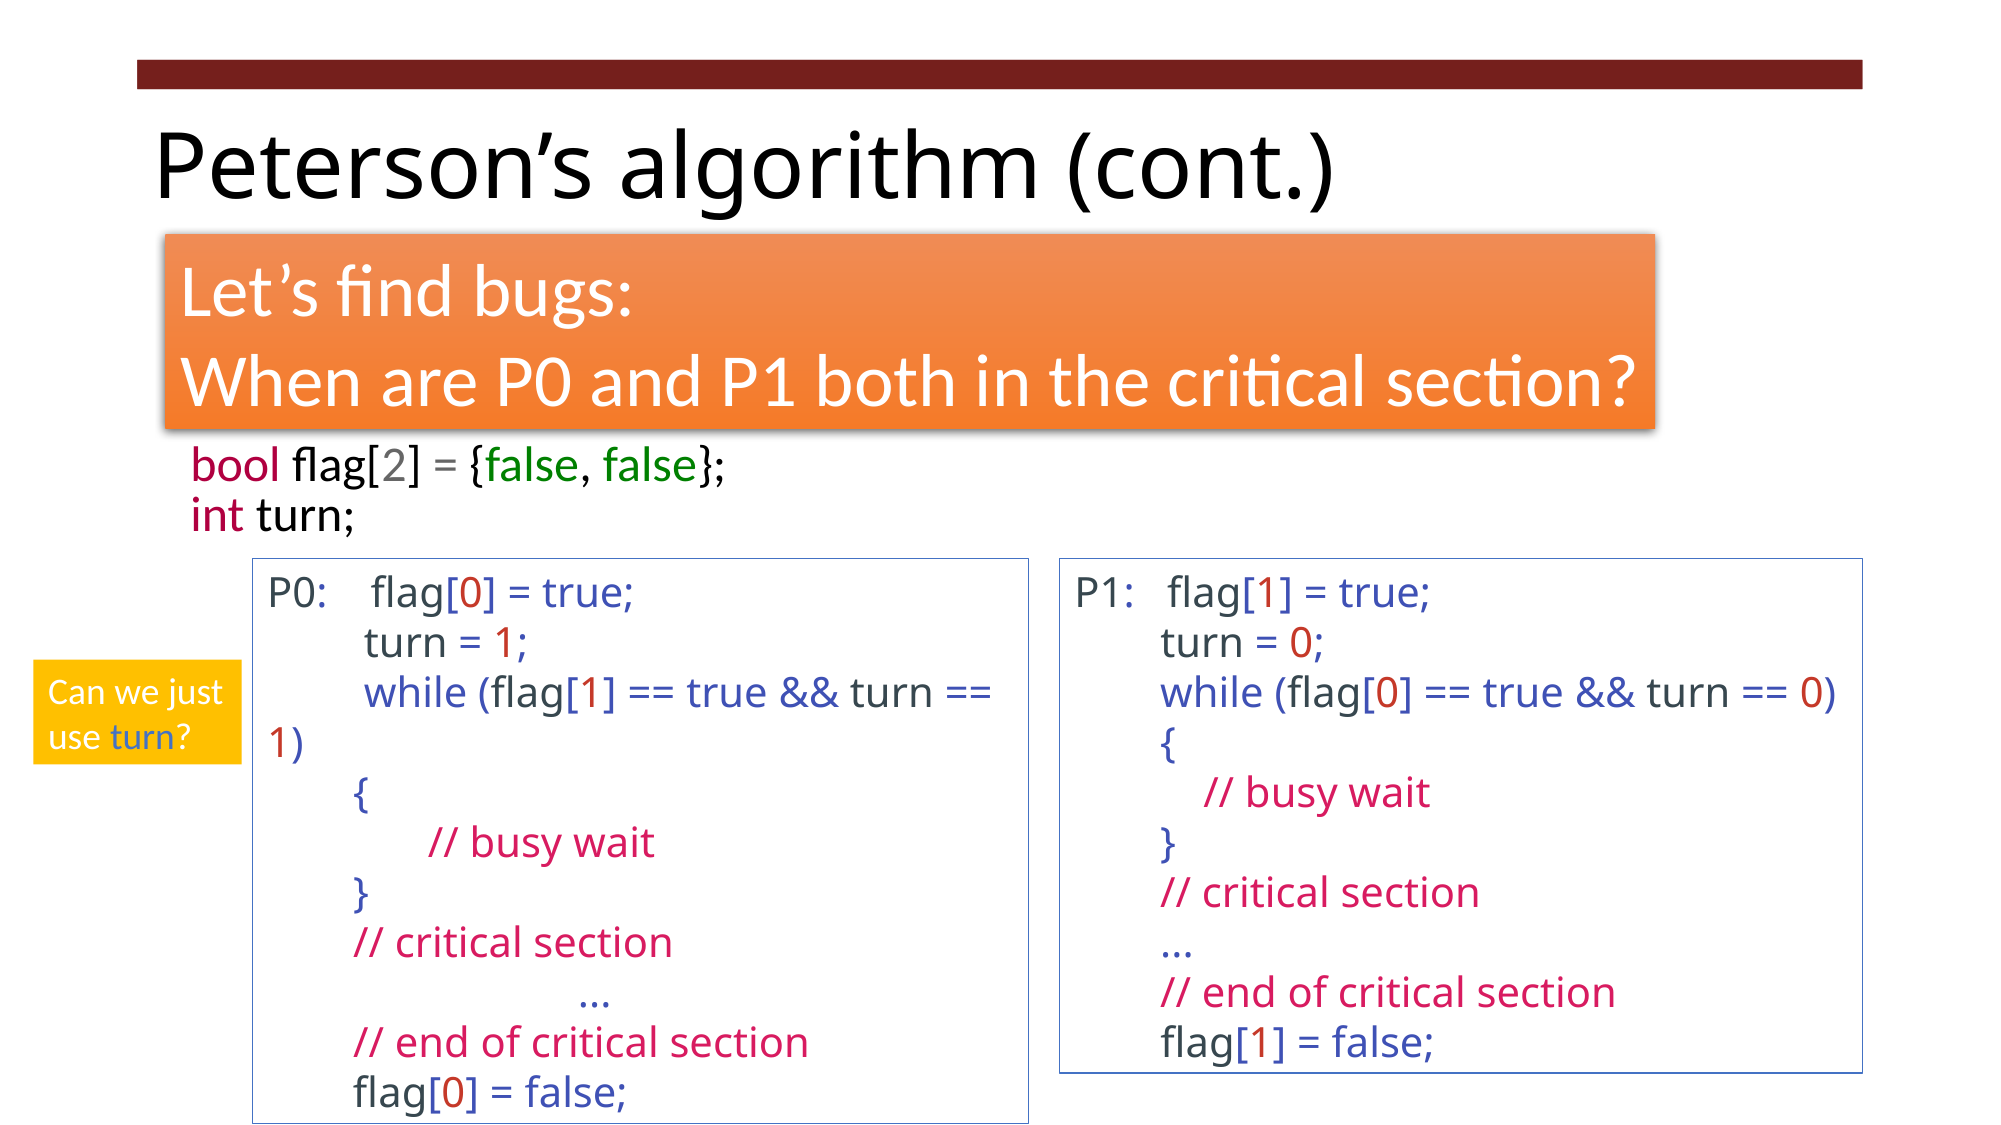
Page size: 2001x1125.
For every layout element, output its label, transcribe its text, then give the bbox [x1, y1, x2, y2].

text_box [158, 299, 1846, 555]
text_box Can we just use turn? [33, 659, 242, 765]
text_box P1: flag[1] = true; turn = 0; while (flag[0] == true && turn == 0) { // busy wait } // critical section ... // end of critical section flag[1] = false; [1059, 558, 1863, 1074]
text_box Let’s find bugs: When are P0 and P1 both in the critical section? [165, 234, 1656, 429]
title Peterson’s algorithm (cont.) [137, 59, 1863, 278]
text_box P0: flag[0] = true; turn = 1; while (flag[1] == true && turn == 1) { // busy wait } // critical section ... // end of critical section flag[0] = false; [252, 558, 1029, 1124]
